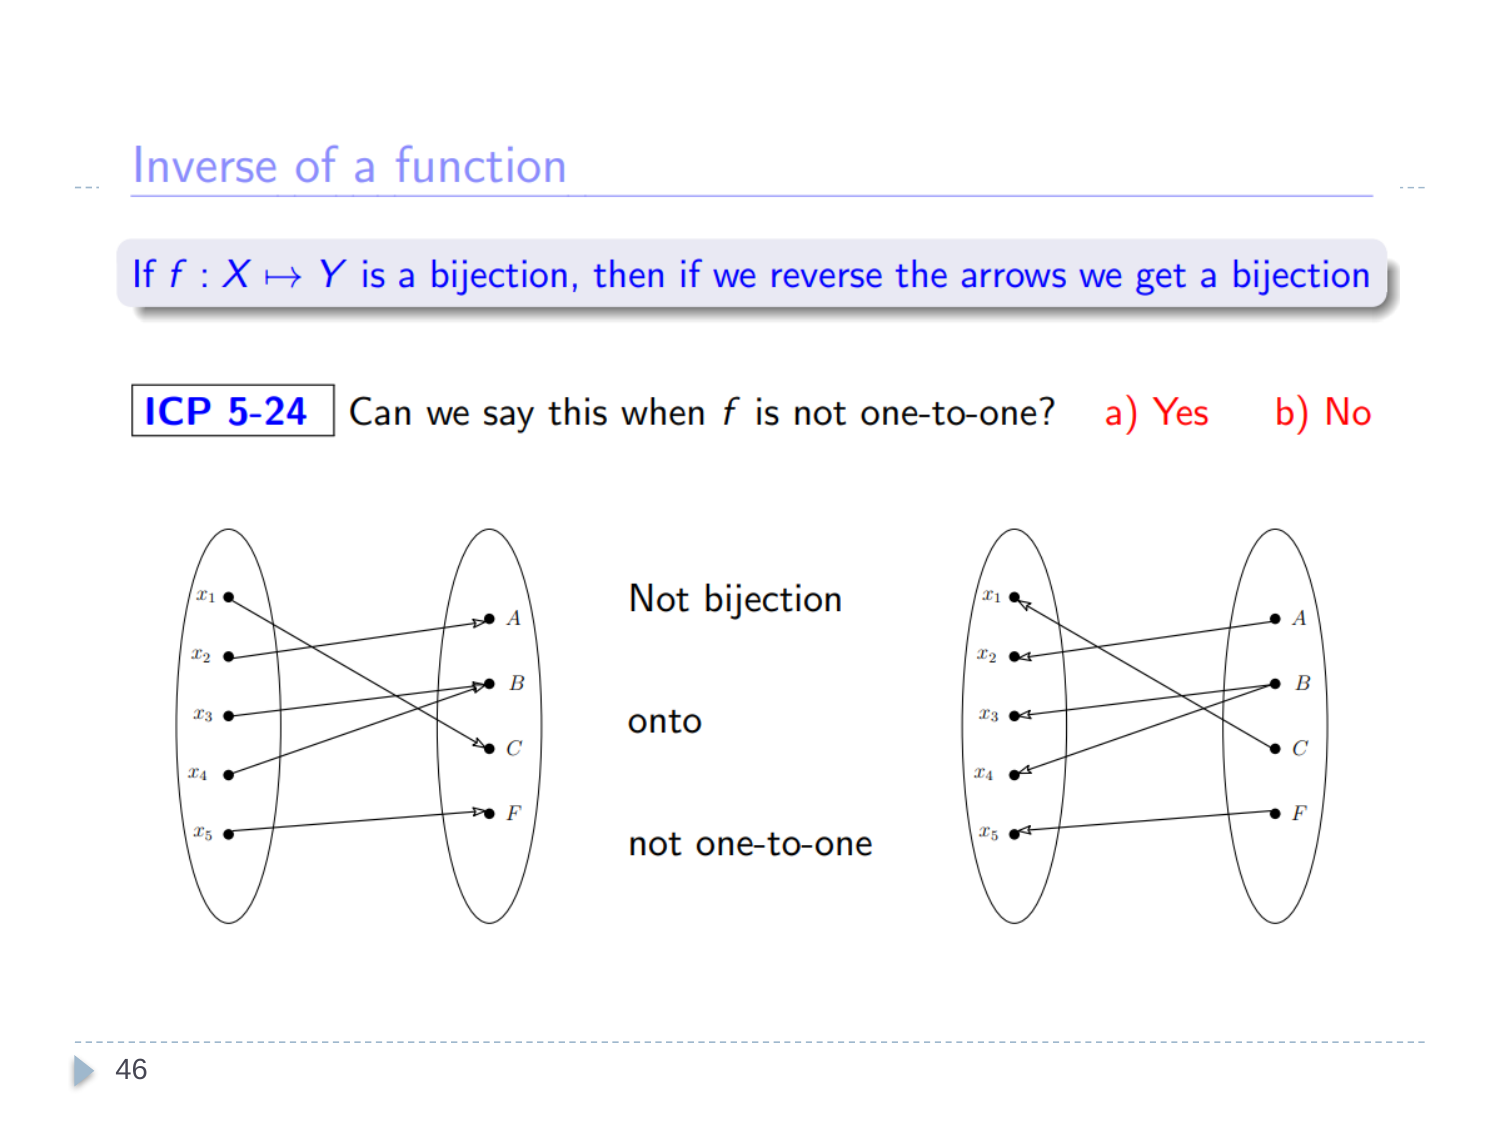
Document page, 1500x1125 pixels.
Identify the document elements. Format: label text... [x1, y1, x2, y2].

picture [99, 117, 1401, 1008]
slide_number 46 [100, 1042, 426, 1103]
